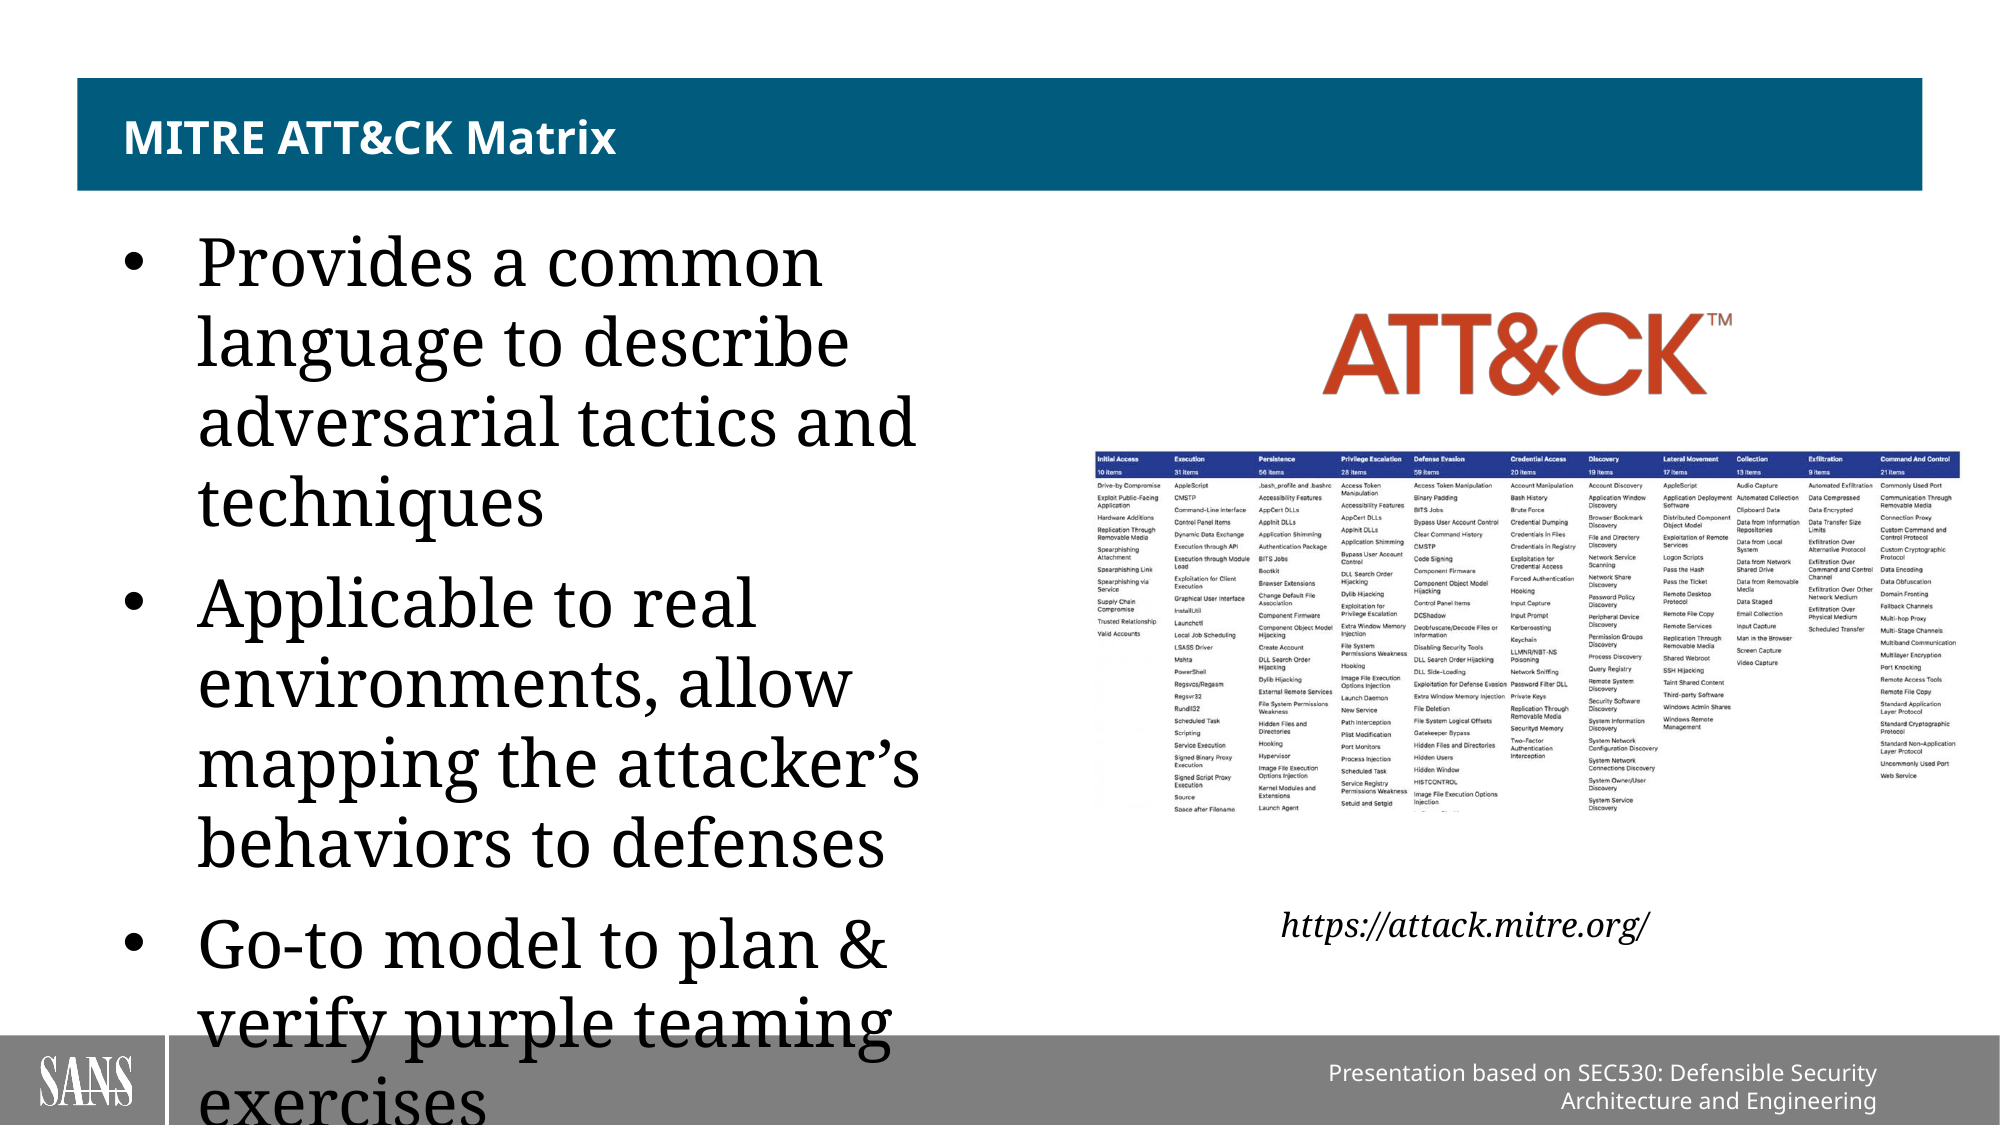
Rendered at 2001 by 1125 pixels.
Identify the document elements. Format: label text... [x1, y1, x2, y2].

text_box https://attack.mitre.org/ [1068, 896, 1869, 951]
title MITRE ATT&CK Matrix [107, 78, 1893, 191]
list Provides a common language to describe adversarial tactics and techniques Applicable to real environments, allow mapping the attacker’s behaviors to defenses Go-to model to plan & verify purple teaming exercises [107, 212, 1100, 1013]
picture [1092, 191, 1963, 812]
